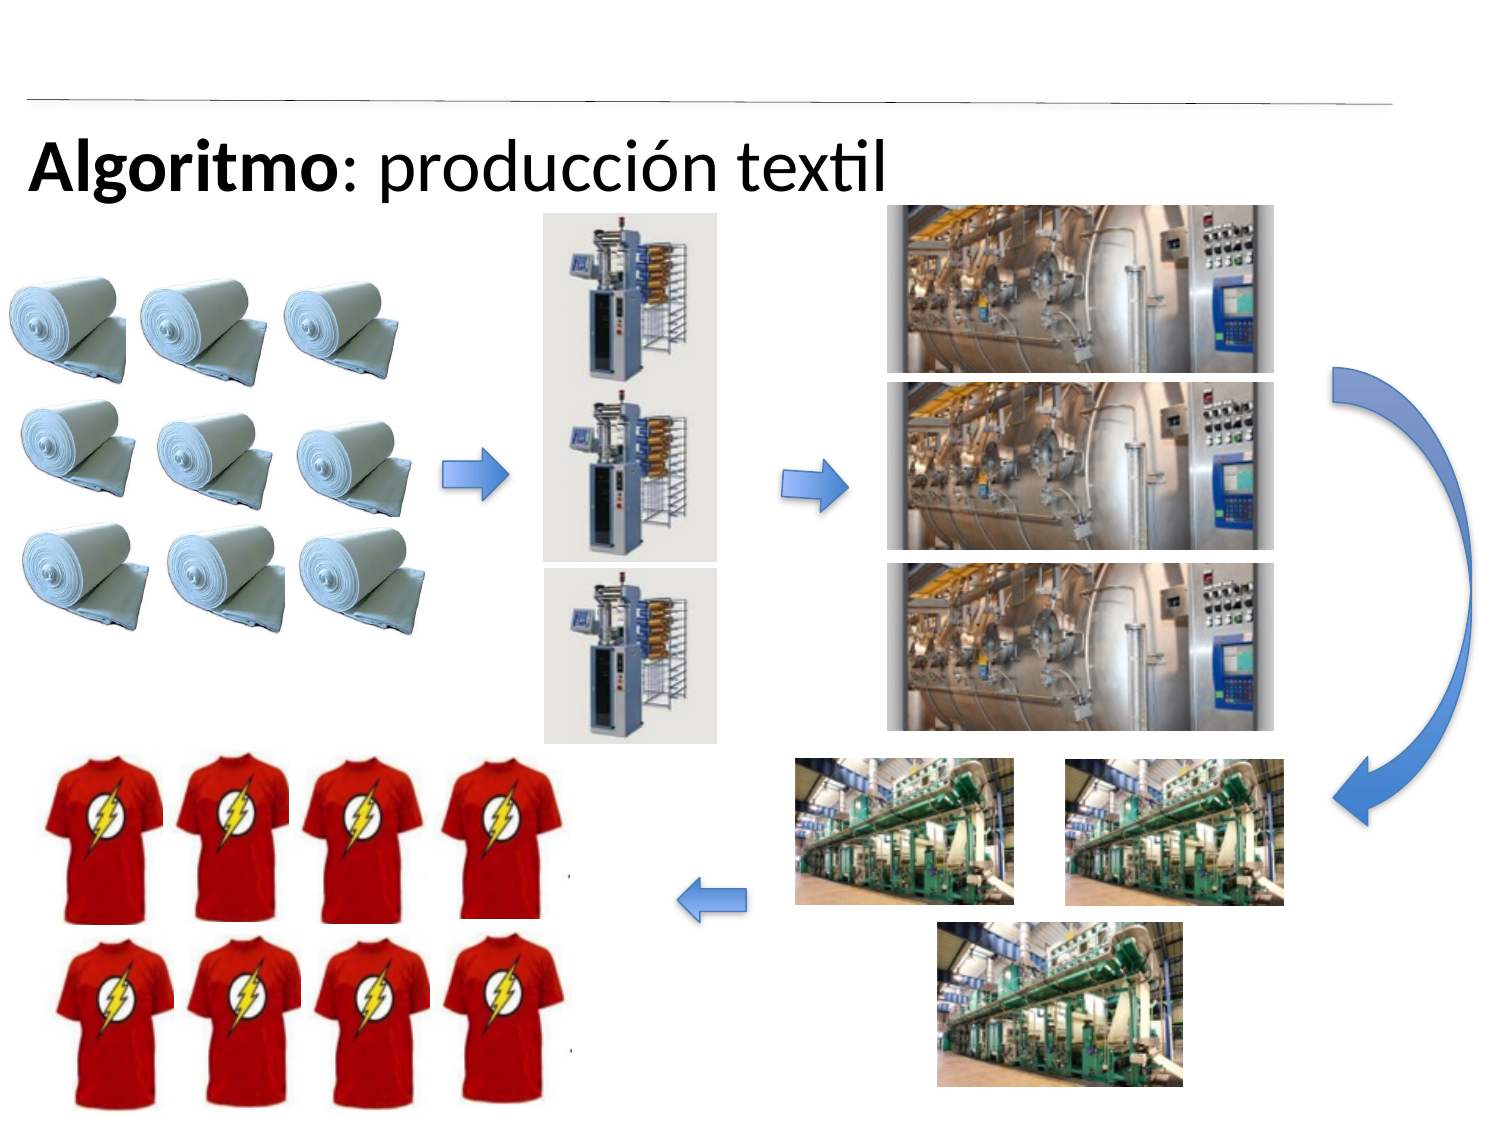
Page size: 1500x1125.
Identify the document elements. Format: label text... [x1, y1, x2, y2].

picture [543, 212, 717, 562]
text_box Algoritmo: producción textil [14, 109, 905, 214]
picture [8, 403, 431, 640]
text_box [26, 99, 1393, 105]
picture [887, 563, 1274, 731]
text_box [1332, 366, 1473, 827]
text_box [676, 876, 747, 924]
picture [937, 922, 1183, 1088]
picture [887, 205, 1274, 373]
picture [887, 382, 1274, 550]
text_box [780, 458, 849, 513]
text_box [442, 447, 510, 502]
picture [32, 568, 718, 1125]
picture [795, 758, 1014, 905]
picture [0, 265, 403, 502]
picture [1064, 758, 1284, 906]
